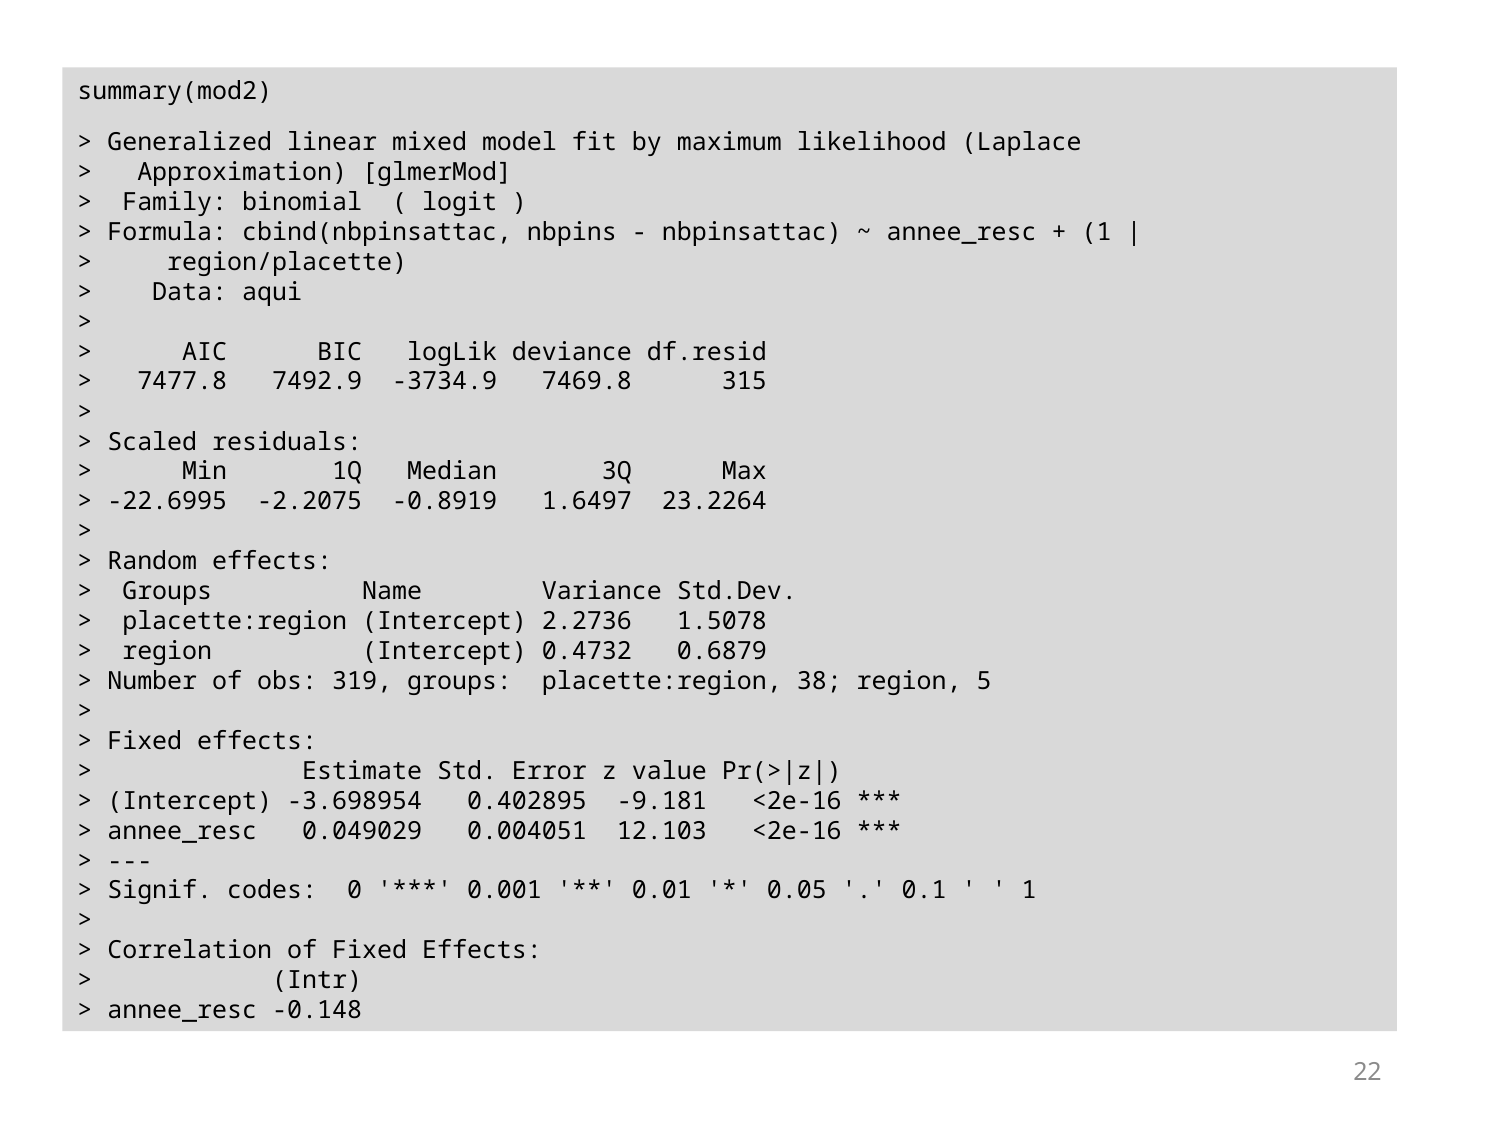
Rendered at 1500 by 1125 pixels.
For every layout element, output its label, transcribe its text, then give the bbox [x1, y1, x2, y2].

slide_number 22 [1059, 1042, 1397, 1103]
text_box summary(mod2) > Generalized linear mixed model fit by maximum likelihood (Laplace > Approximation) [glmerMod] > Family: binomial ( logit ) > Formula: cbind(nbpinsattac, nbpins - nbpinsattac) ~ annee_resc + (1 | > region/placette) > Data: aqui > > AIC BIC logLik deviance df.resid > 7477.8 7492.9 -3734.9 7469.8 315 > > Scaled residuals: > Min 1Q Median 3Q Max > -22.6995 -2.2075 -0.8919 1.6497 23.2264 > > Random effects: > Groups Name Variance Std.Dev. > placette:region (Intercept) 2.2736 1.5078 > region (Intercept) 0.4732 0.6879 > Number of obs: 319, groups: placette:region, 38; region, 5 > > Fixed effects: > Estimate Std. Error z value Pr(>|z|) > (Intercept) -3.698954 0.402895 -9.181 <2e-16 *** > annee_resc 0.049029 0.004051 12.103 <2e-16 *** > --- > Signif. codes: 0 '***' 0.001 '**' 0.01 '*' 0.05 '.' 0.1 ' ' 1 > > Correlation of Fixed Effects: > (Intr) > annee_resc -0.148 [62, 67, 1397, 1032]
